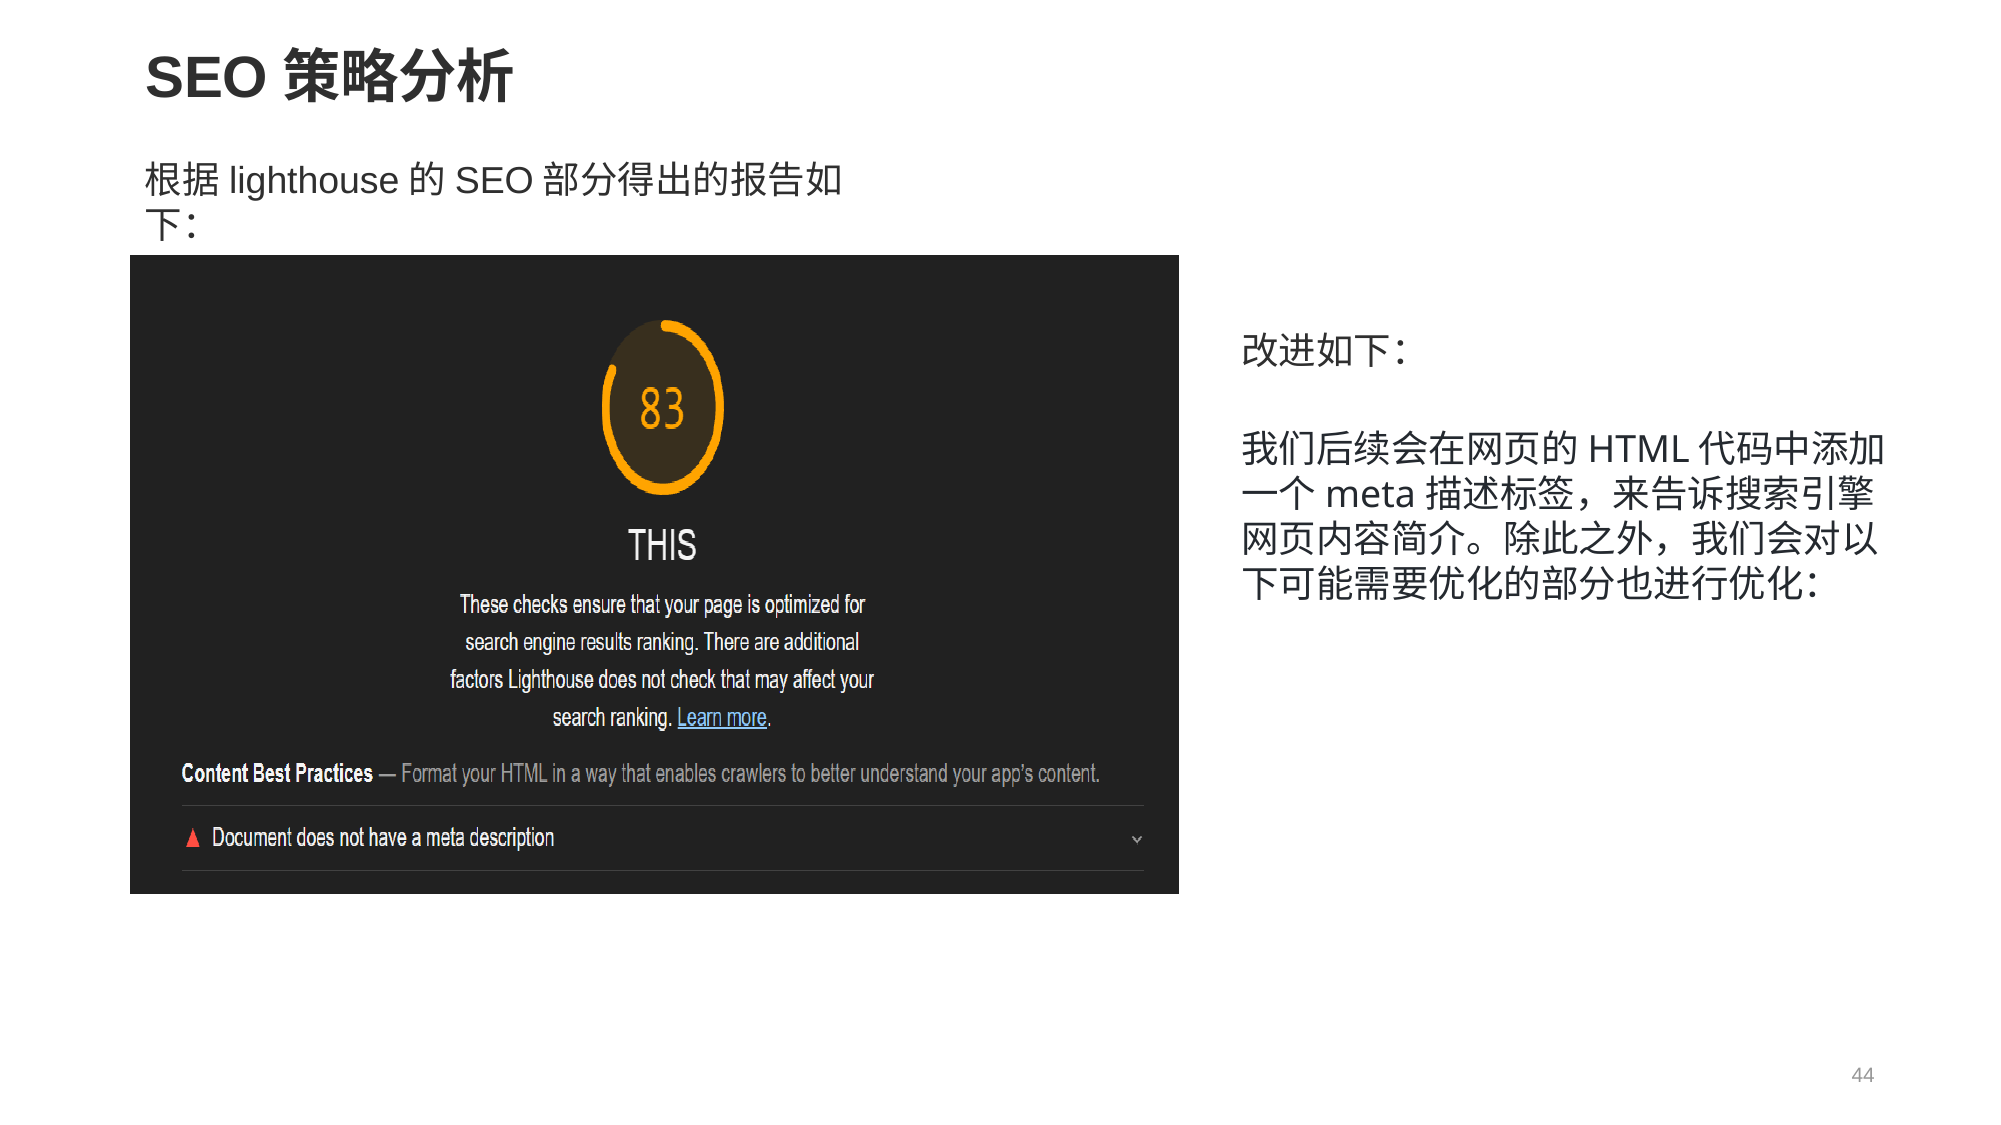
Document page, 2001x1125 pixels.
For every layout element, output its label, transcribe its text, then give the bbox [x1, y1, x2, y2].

text_box 改进如下： [1226, 319, 1671, 380]
slide_number 44 [1452, 1056, 1890, 1092]
picture [130, 255, 1179, 894]
title SEO策略分析 [130, 0, 1912, 118]
text_box 我们后续会在网页的HTML代码中添加一个meta描述标签，来告诉搜索引擎网页内容简介。除此之外，我们会对以下可能需要优化的部分也进行优化： [1226, 417, 1922, 613]
text_box 根据lighthouse的SEO部分得出的报告如下： [130, 148, 864, 254]
